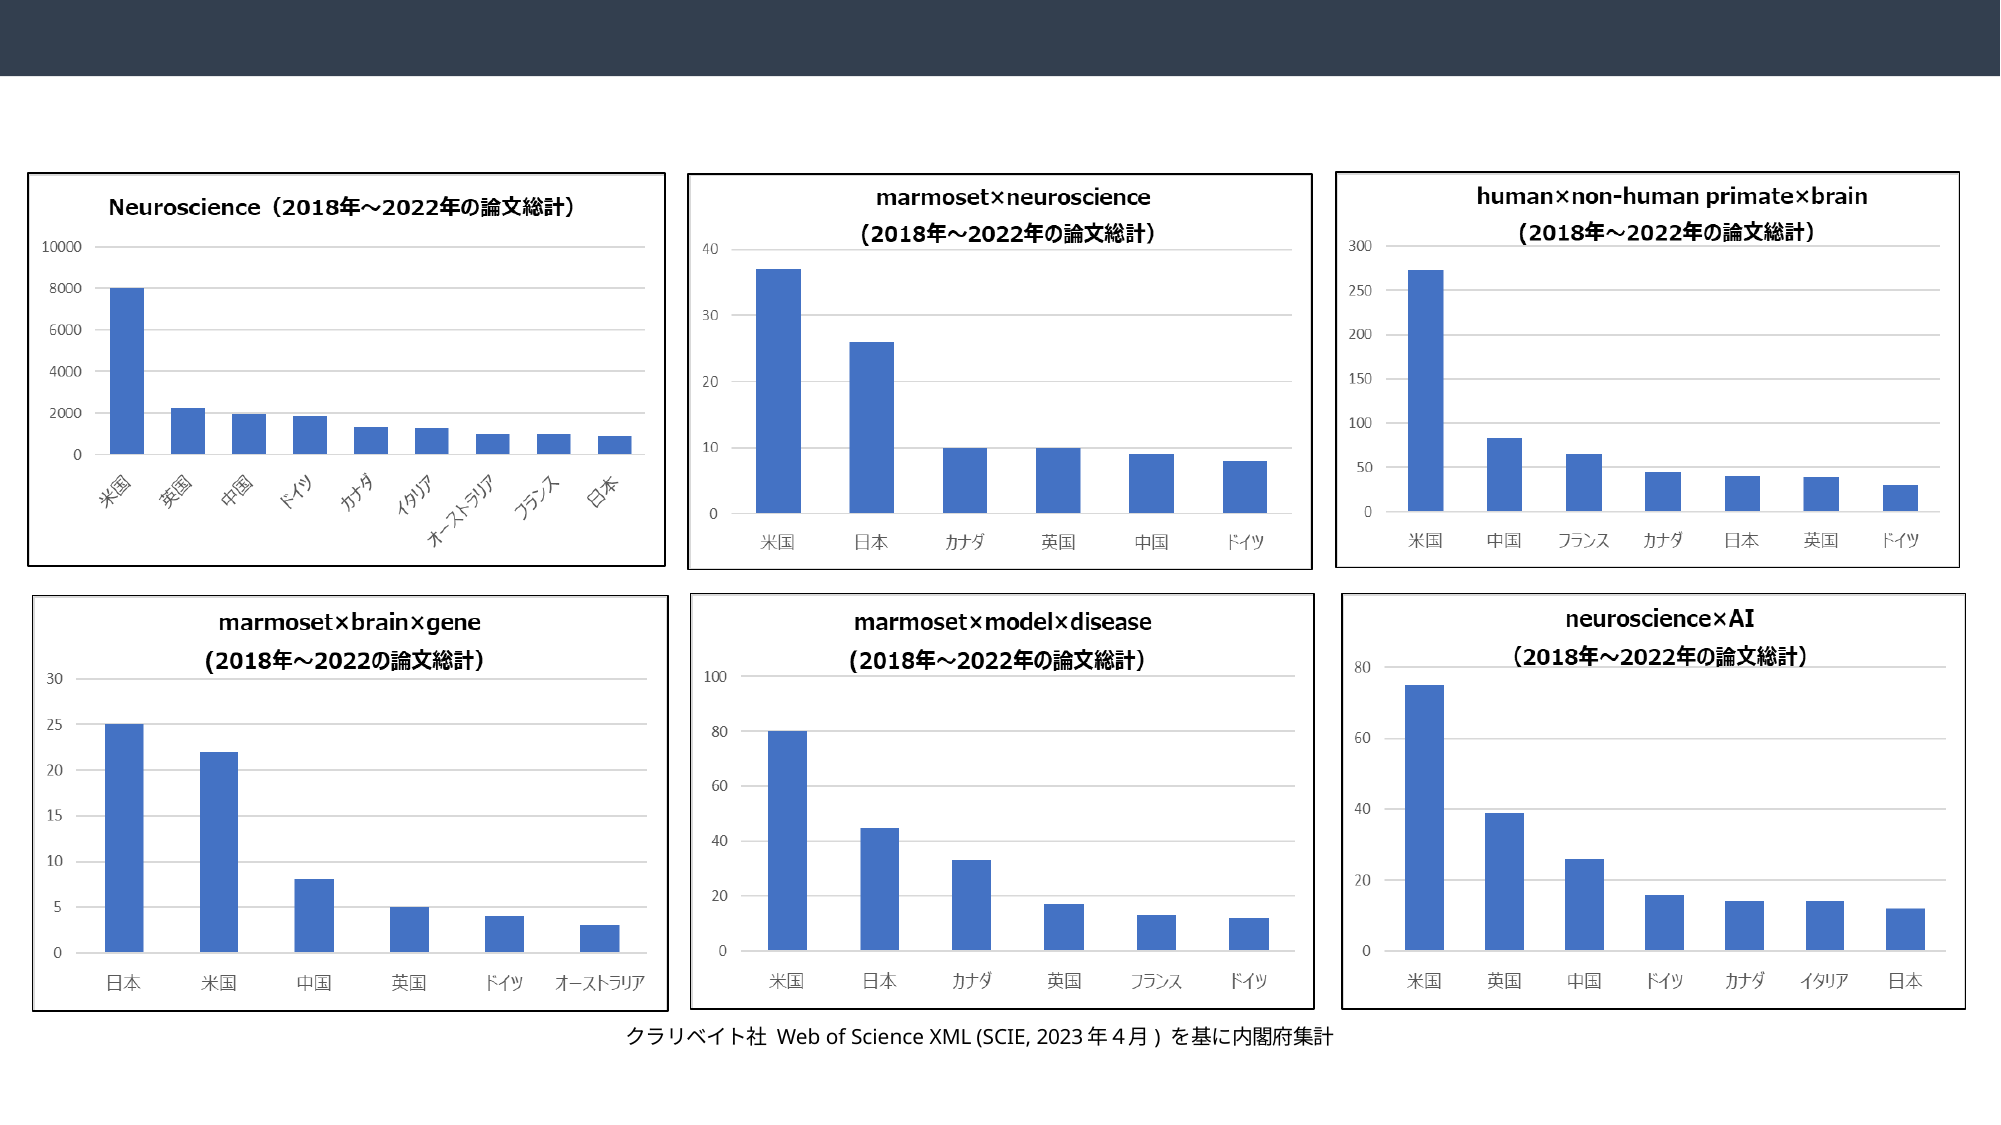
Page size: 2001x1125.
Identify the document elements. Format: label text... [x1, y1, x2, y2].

text_box クラリベイト社 Web of Science XML (SCIE, 2023年４月) を基に内閣府集計 [534, 1021, 1424, 1049]
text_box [1334, 171, 1961, 569]
text_box [0, 0, 2000, 77]
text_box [689, 592, 1316, 1011]
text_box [26, 172, 667, 568]
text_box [687, 173, 1313, 571]
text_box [1340, 592, 1967, 1011]
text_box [31, 594, 669, 1013]
